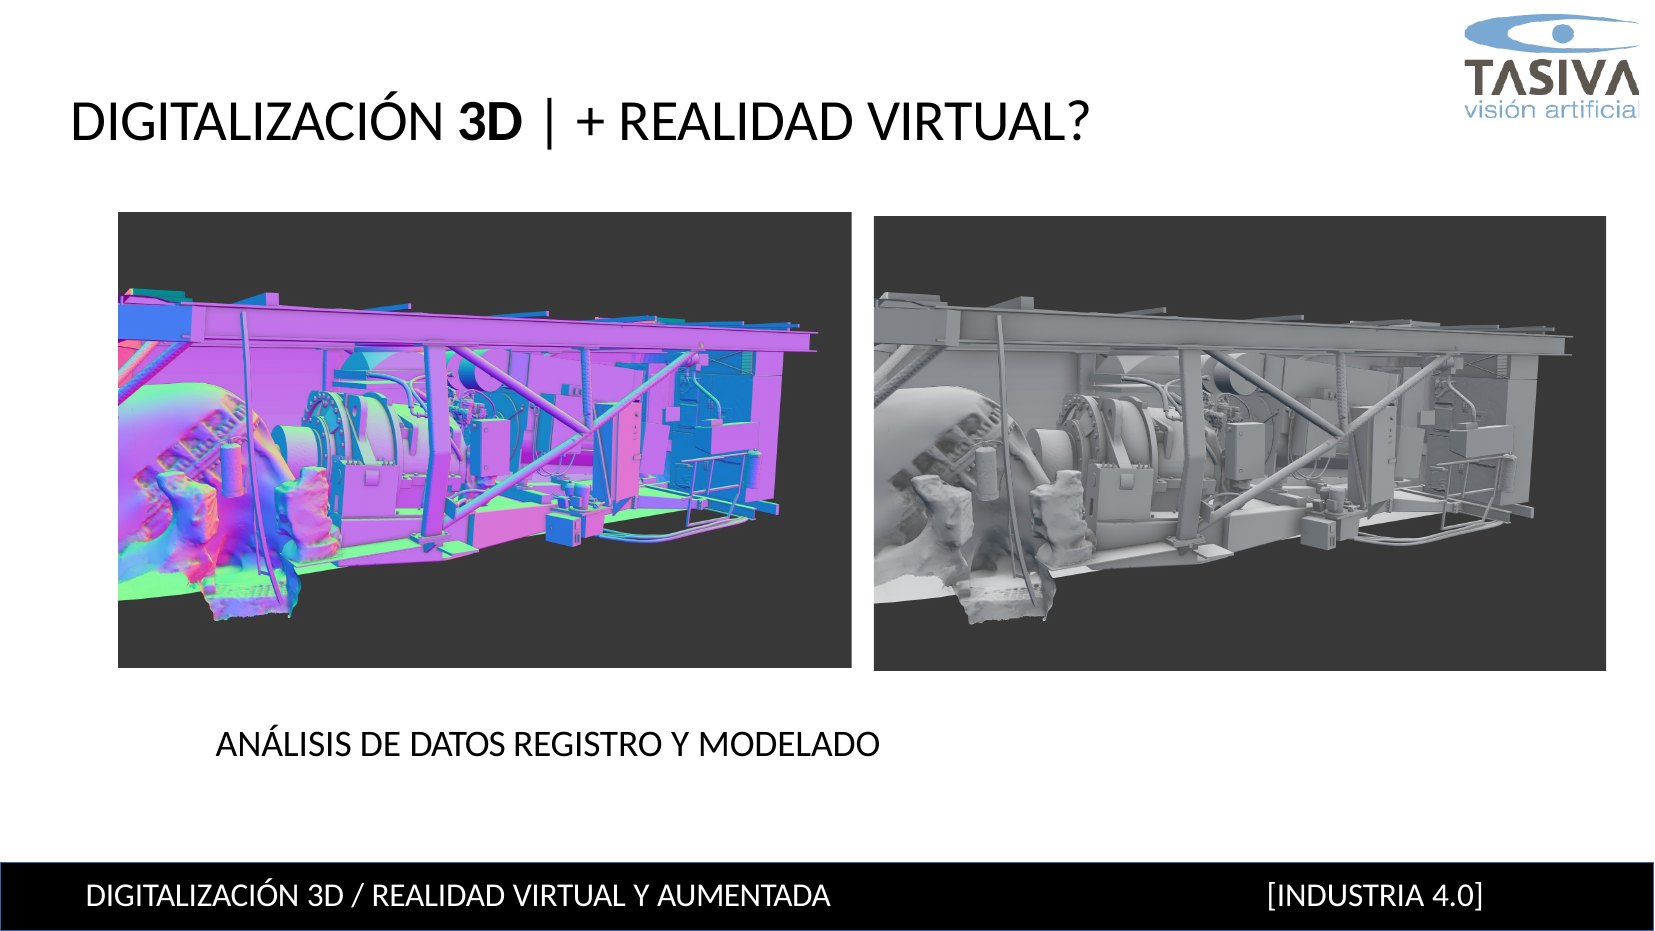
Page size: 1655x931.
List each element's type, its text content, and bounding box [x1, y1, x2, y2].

footer DIGITALIZACIÓN 3D / REALIDAD VIRTUAL Y AUMENTADA [83, 879, 846, 931]
text_box [873, 216, 1607, 671]
slide_number [INDUSTRIA 4.0] [1264, 879, 1488, 931]
text_box [118, 212, 852, 668]
text_box ANÁLISIS DE DATOS REGISTRO Y MODELADO [213, 718, 892, 764]
picture [1464, 14, 1640, 118]
title DIGITALIZACIÓN 3D | + REALIDAD VIRTUAL? [68, 82, 1107, 238]
